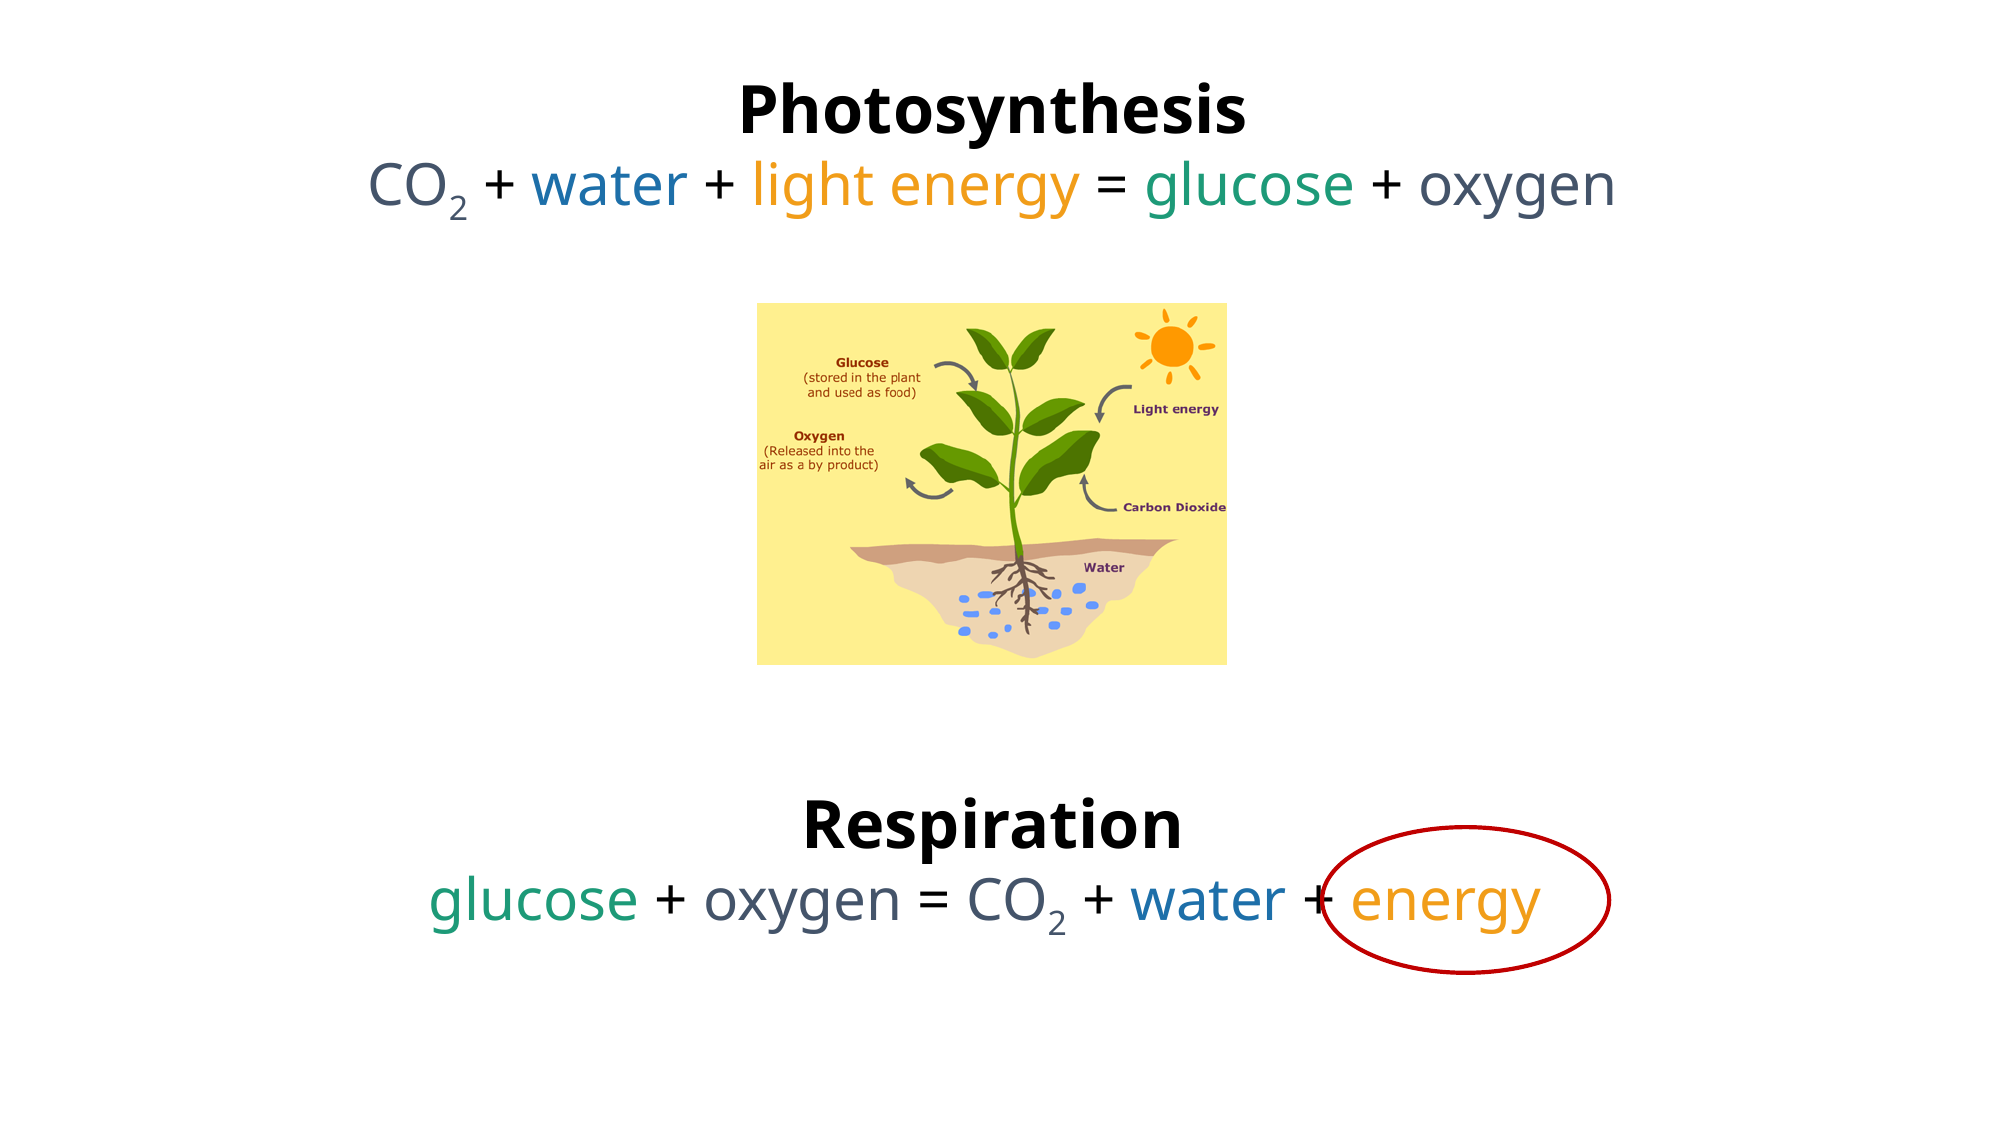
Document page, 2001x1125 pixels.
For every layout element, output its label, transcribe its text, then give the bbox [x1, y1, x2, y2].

text_box [1321, 826, 1611, 974]
picture [757, 303, 1227, 665]
text_box Photosynthesis CO2 + water + light energy = glucose + oxygen [251, 60, 1734, 235]
text_box Respiration glucose + oxygen = CO2 + water + energy [251, 774, 1734, 950]
